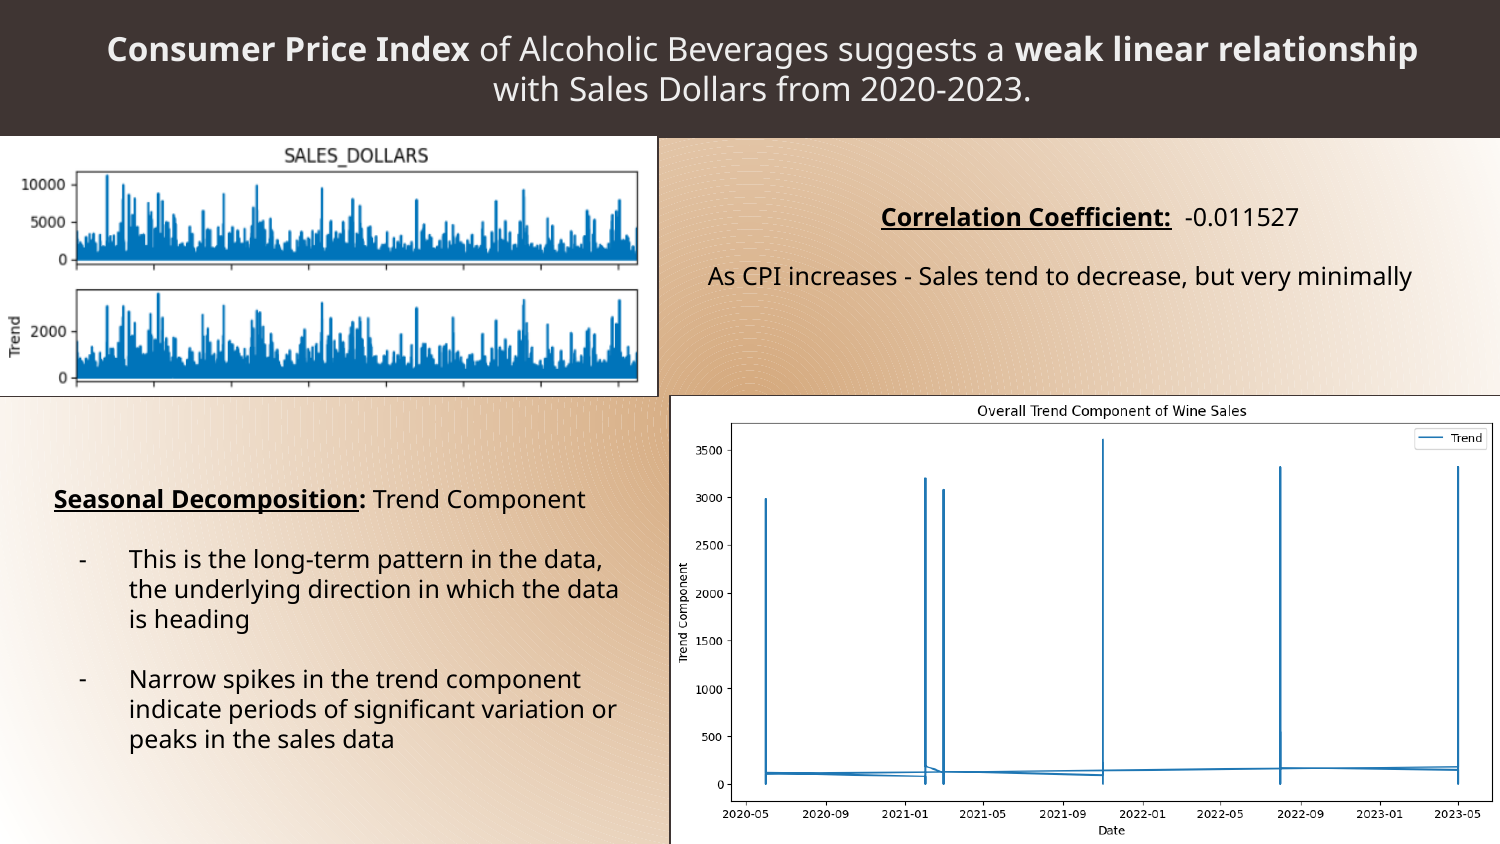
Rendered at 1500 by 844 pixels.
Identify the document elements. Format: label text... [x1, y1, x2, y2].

text_box Seasonal Decomposition: Trend Component This is the long-term pattern in the data, the underlying direction in which the data is heading Narrow spikes in the trend component indicate periods of significant variation or peaks in the sales data [38, 468, 640, 769]
text_box [0, 0, 1500, 136]
picture [670, 396, 1500, 844]
picture [0, 135, 658, 396]
text_box Consumer Price Index of Alcoholic Beverages suggests a weak linear relationship with Sales Dollars from 2020-2023. [53, 21, 1472, 115]
text_box Correlation Coefficient: -0.011527 As CPI increases - Sales tend to decrease, but very minimally [692, 185, 1488, 306]
